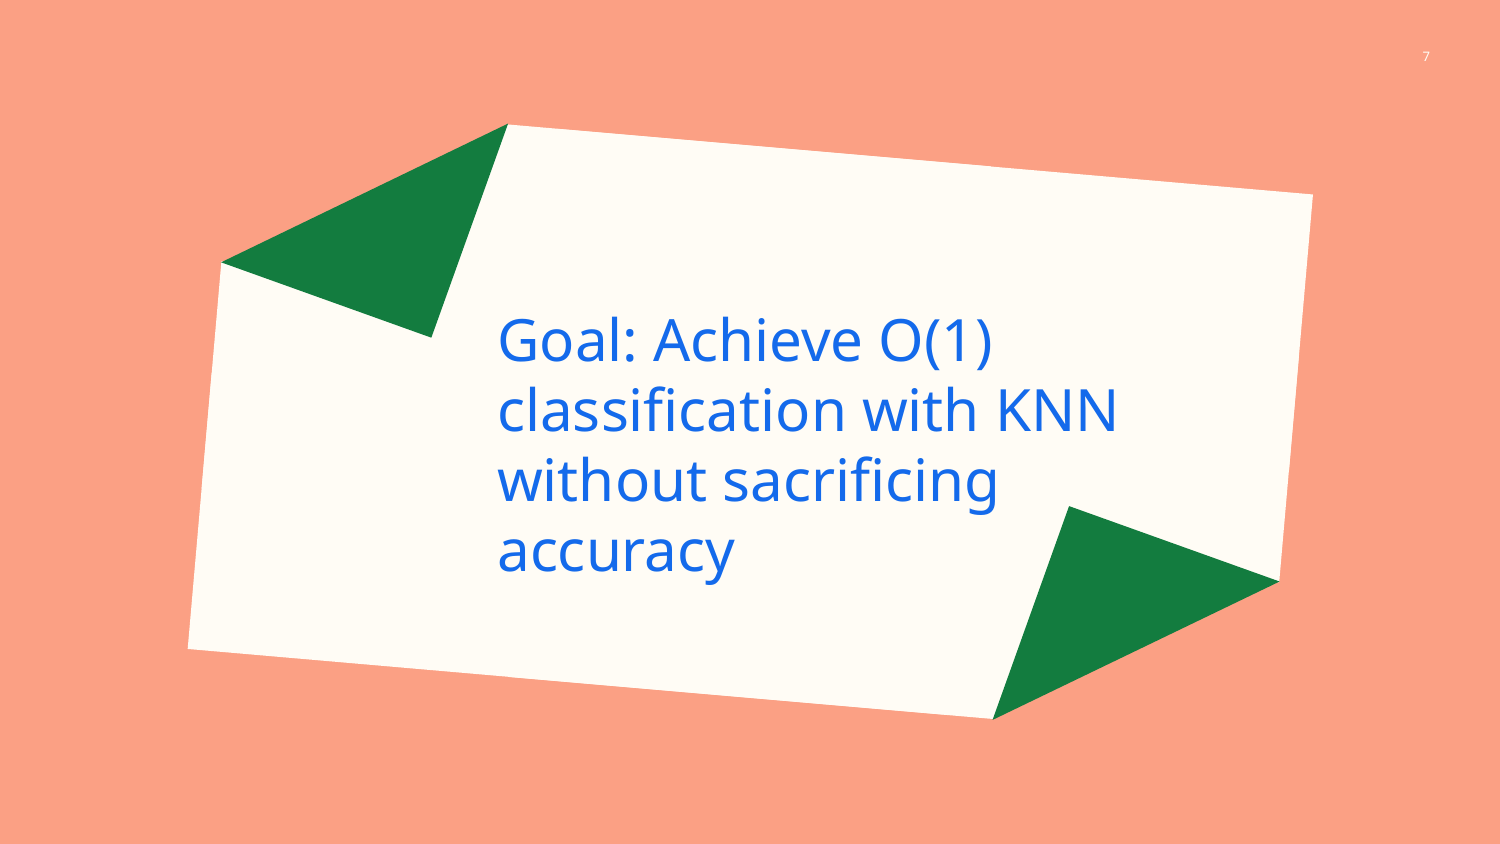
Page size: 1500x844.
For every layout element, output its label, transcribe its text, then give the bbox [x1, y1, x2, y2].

title Goal: Achieve O(1) classification with KNN without sacrificing accuracy [482, 287, 1180, 598]
slide_number ‹#› [1355, 33, 1446, 82]
